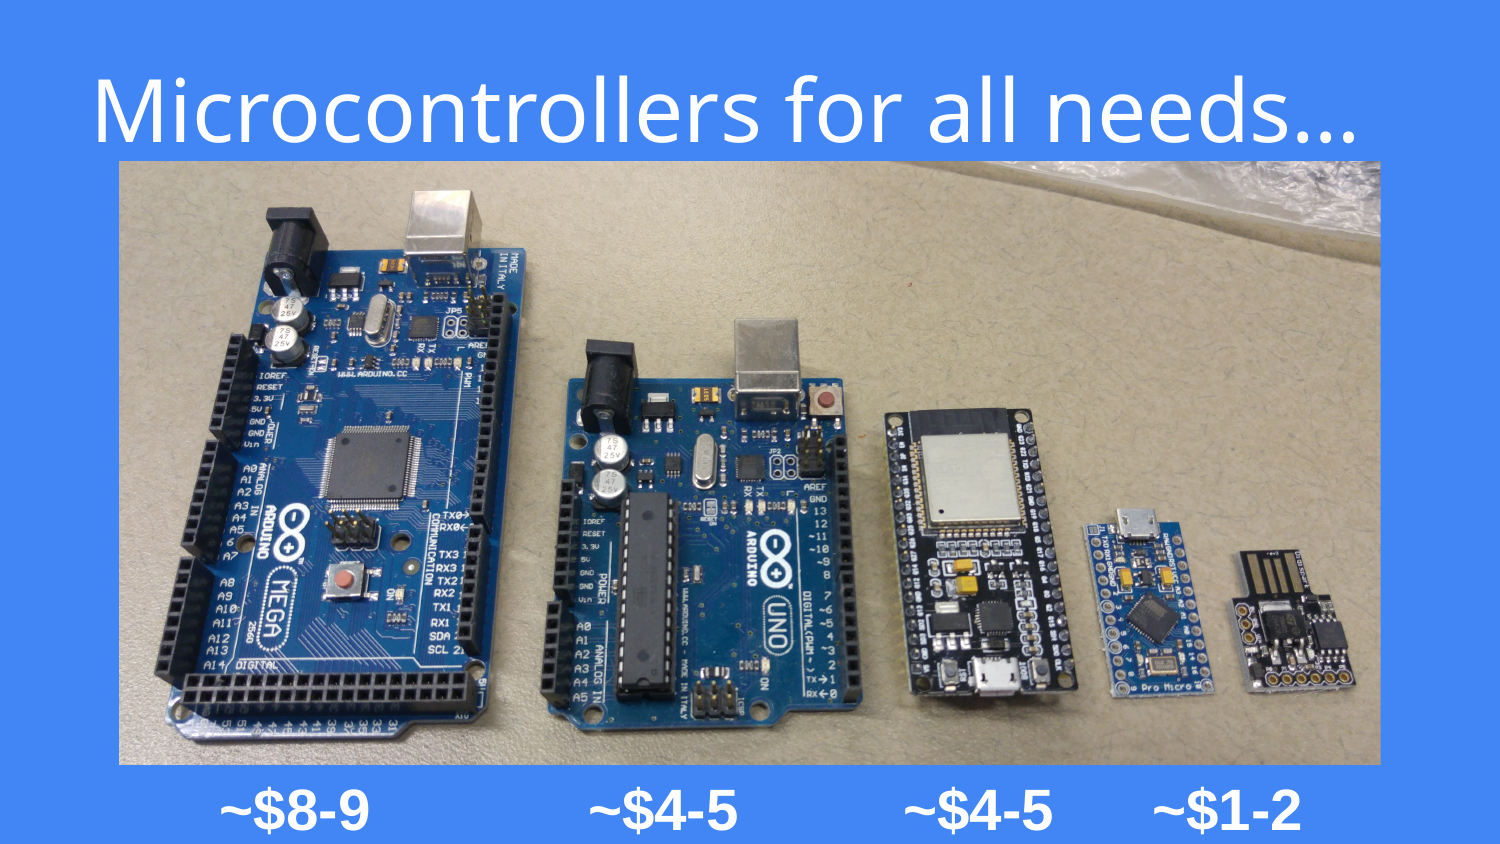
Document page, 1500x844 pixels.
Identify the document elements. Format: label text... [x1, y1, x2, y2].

text_box ~$1-2 [1137, 773, 1319, 844]
text_box ~$4-5 [888, 773, 1070, 844]
text_box ~$8-9 [205, 773, 387, 844]
text_box ~$4-5 [573, 773, 755, 844]
picture [118, 160, 1381, 765]
title Microcontrollers for all needs… [75, 24, 1425, 191]
